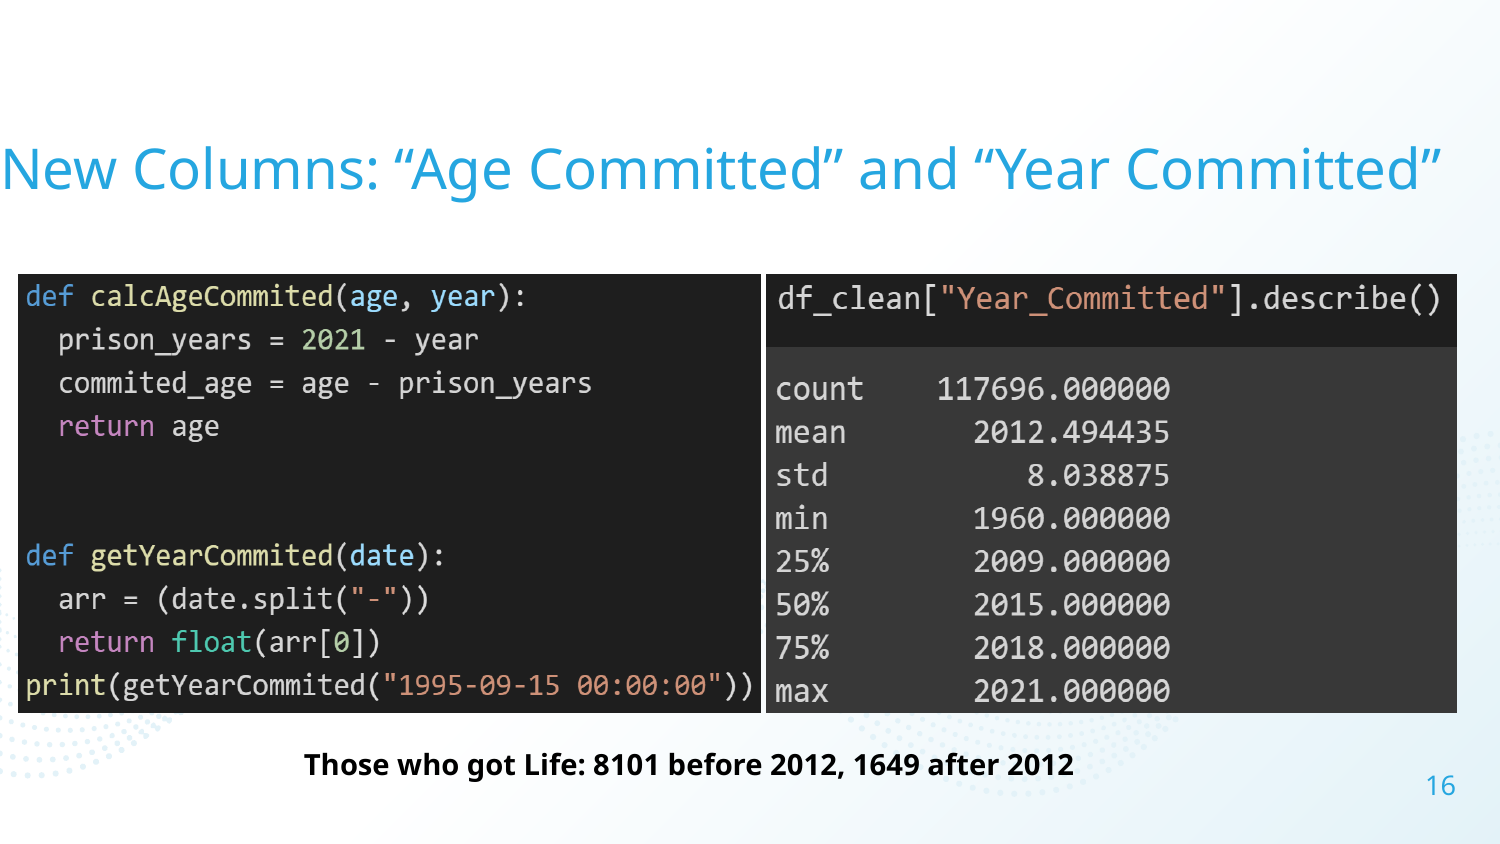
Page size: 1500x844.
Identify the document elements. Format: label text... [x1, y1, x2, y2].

slide_number ‹#› [1366, 754, 1457, 819]
text_box Those who got Life: 8101 before 2012, 1649 after 2012 [288, 731, 1211, 797]
picture [766, 273, 1457, 713]
picture [17, 273, 761, 713]
title New Columns: “Age Committed” and “Year Committed” [0, 137, 1500, 203]
